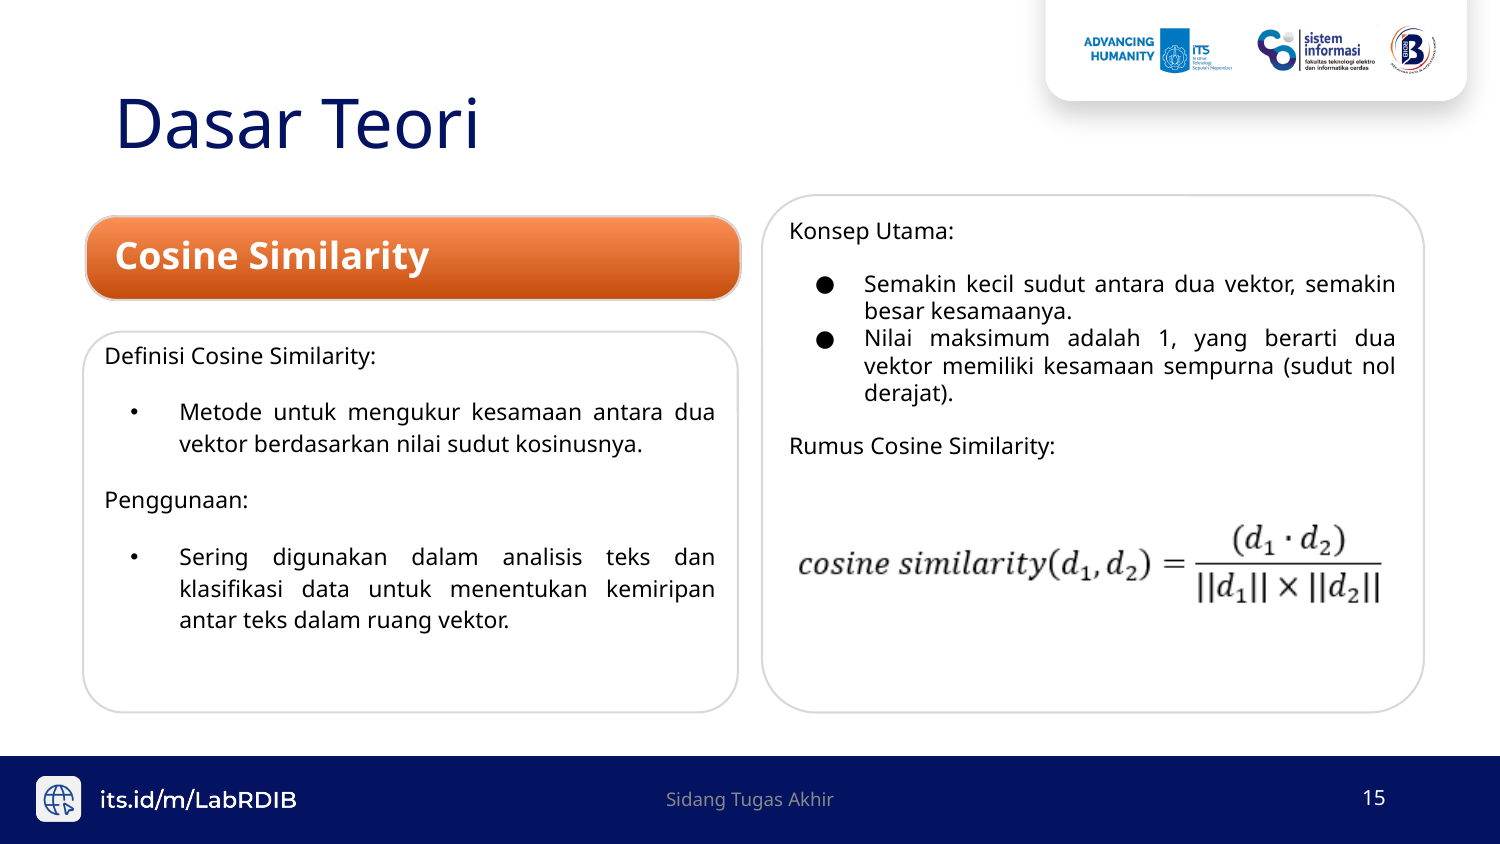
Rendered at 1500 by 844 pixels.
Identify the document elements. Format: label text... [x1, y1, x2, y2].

picture [798, 517, 1388, 611]
slide_number Sidang Tugas Akhir [453, 776, 1047, 822]
text_box [83, 345, 93, 699]
text_box [85, 219, 103, 297]
slide_number ‹#› [1059, 776, 1397, 822]
picture [36, 776, 297, 822]
title Dasar Teori [103, 44, 1398, 208]
text_box Konsep Utama: Semakin kecil sudut antara dua vektor, semakin besar kesamaanya. Nilai maksimum adalah 1, yang berarti dua vektor memiliki kesamaan sempurna (sudut nol derajat). Rumus Cosine Similarity: [761, 203, 1424, 713]
picture [1076, 12, 1436, 87]
text_box [728, 345, 738, 699]
list Definisi Cosine Similarity: Metode untuk mengukur kesamaan antara dua vektor berdasarkan nilai sudut kosinusnya. Penggunaan: Sering digunakan dalam analisis teks dan klasifikasi data untuk menentukan kemiripan antar teks dalam ruang vektor. [93, 331, 728, 713]
list Cosine Similarity [103, 206, 738, 309]
